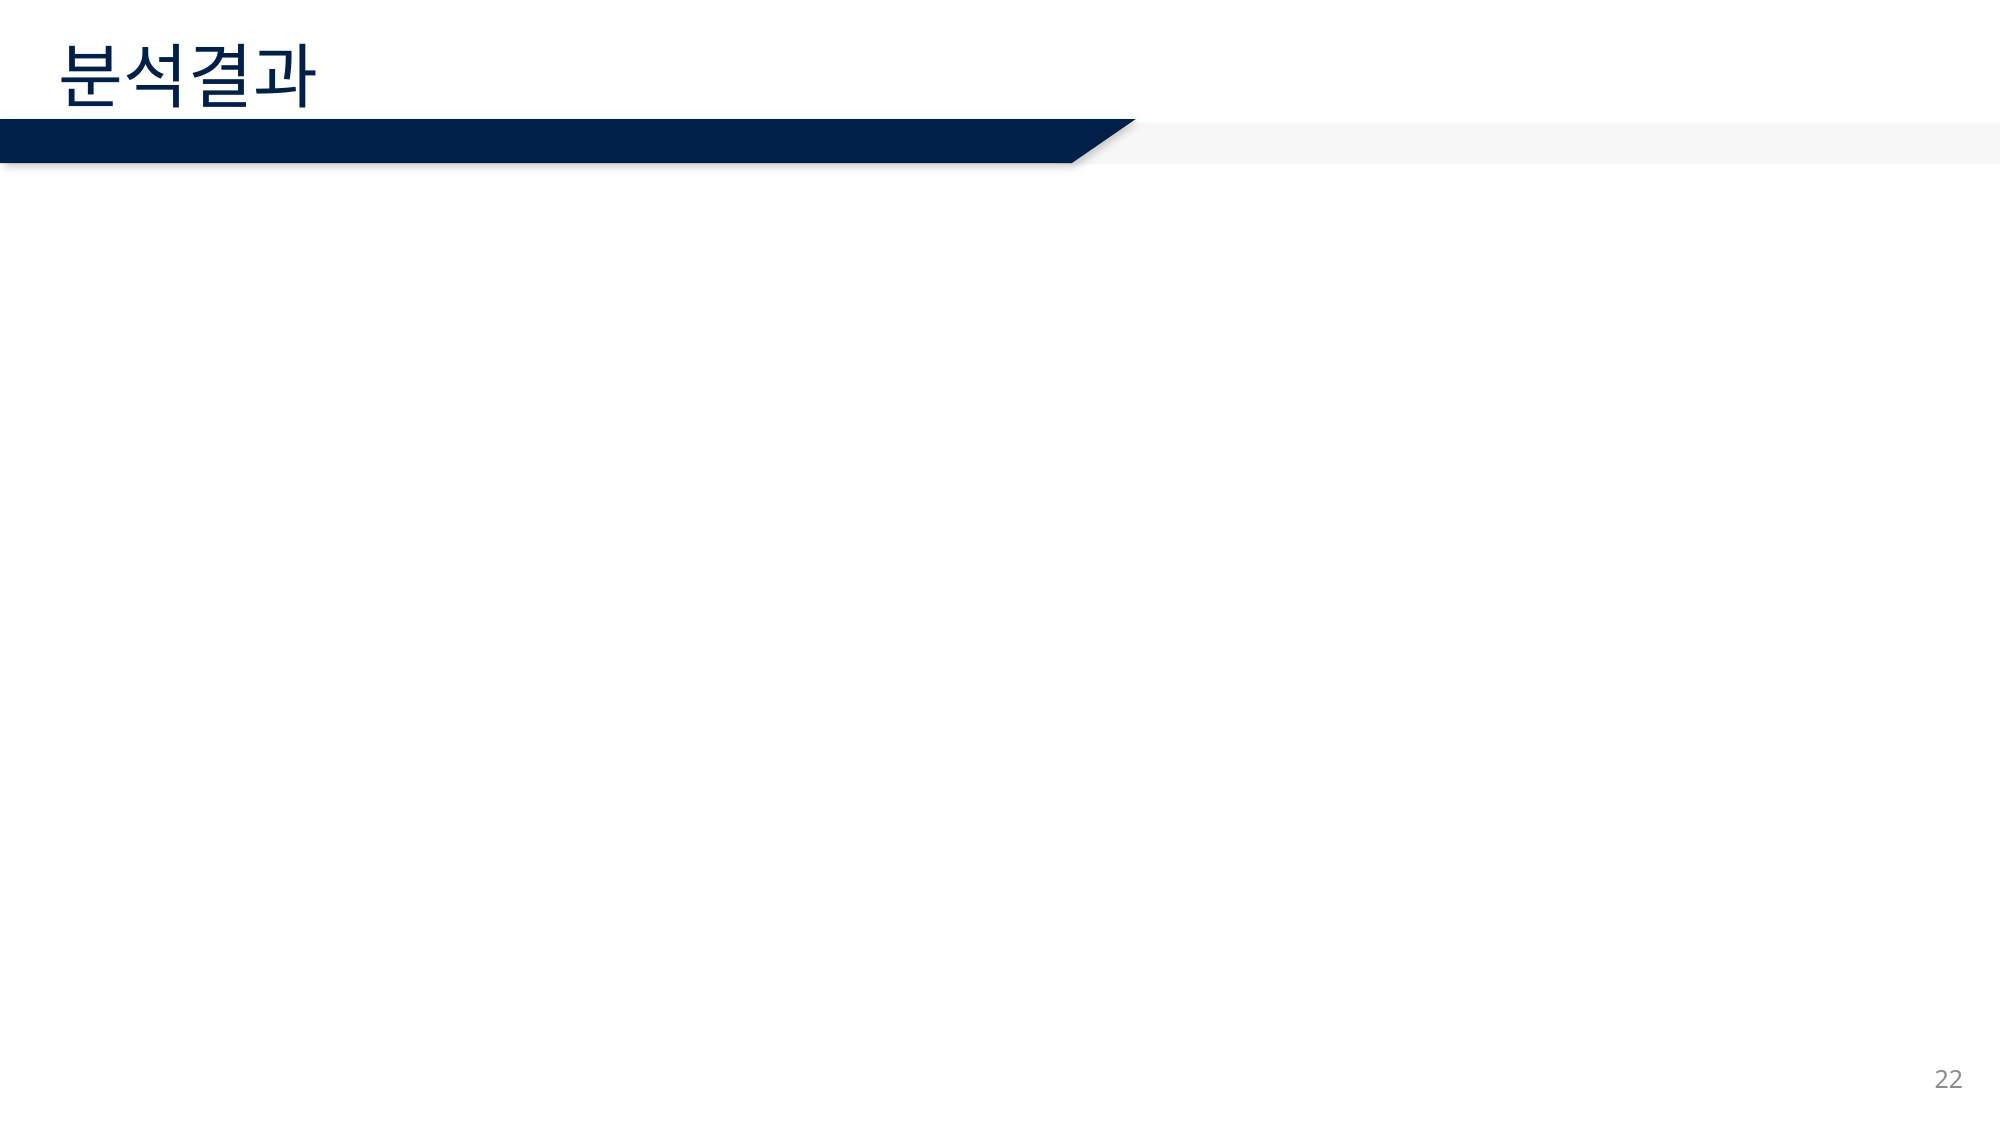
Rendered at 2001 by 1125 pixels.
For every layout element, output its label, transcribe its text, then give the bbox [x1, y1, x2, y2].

slide_number 22 [1884, 1050, 1978, 1111]
title 분석결과 [44, 34, 1053, 126]
